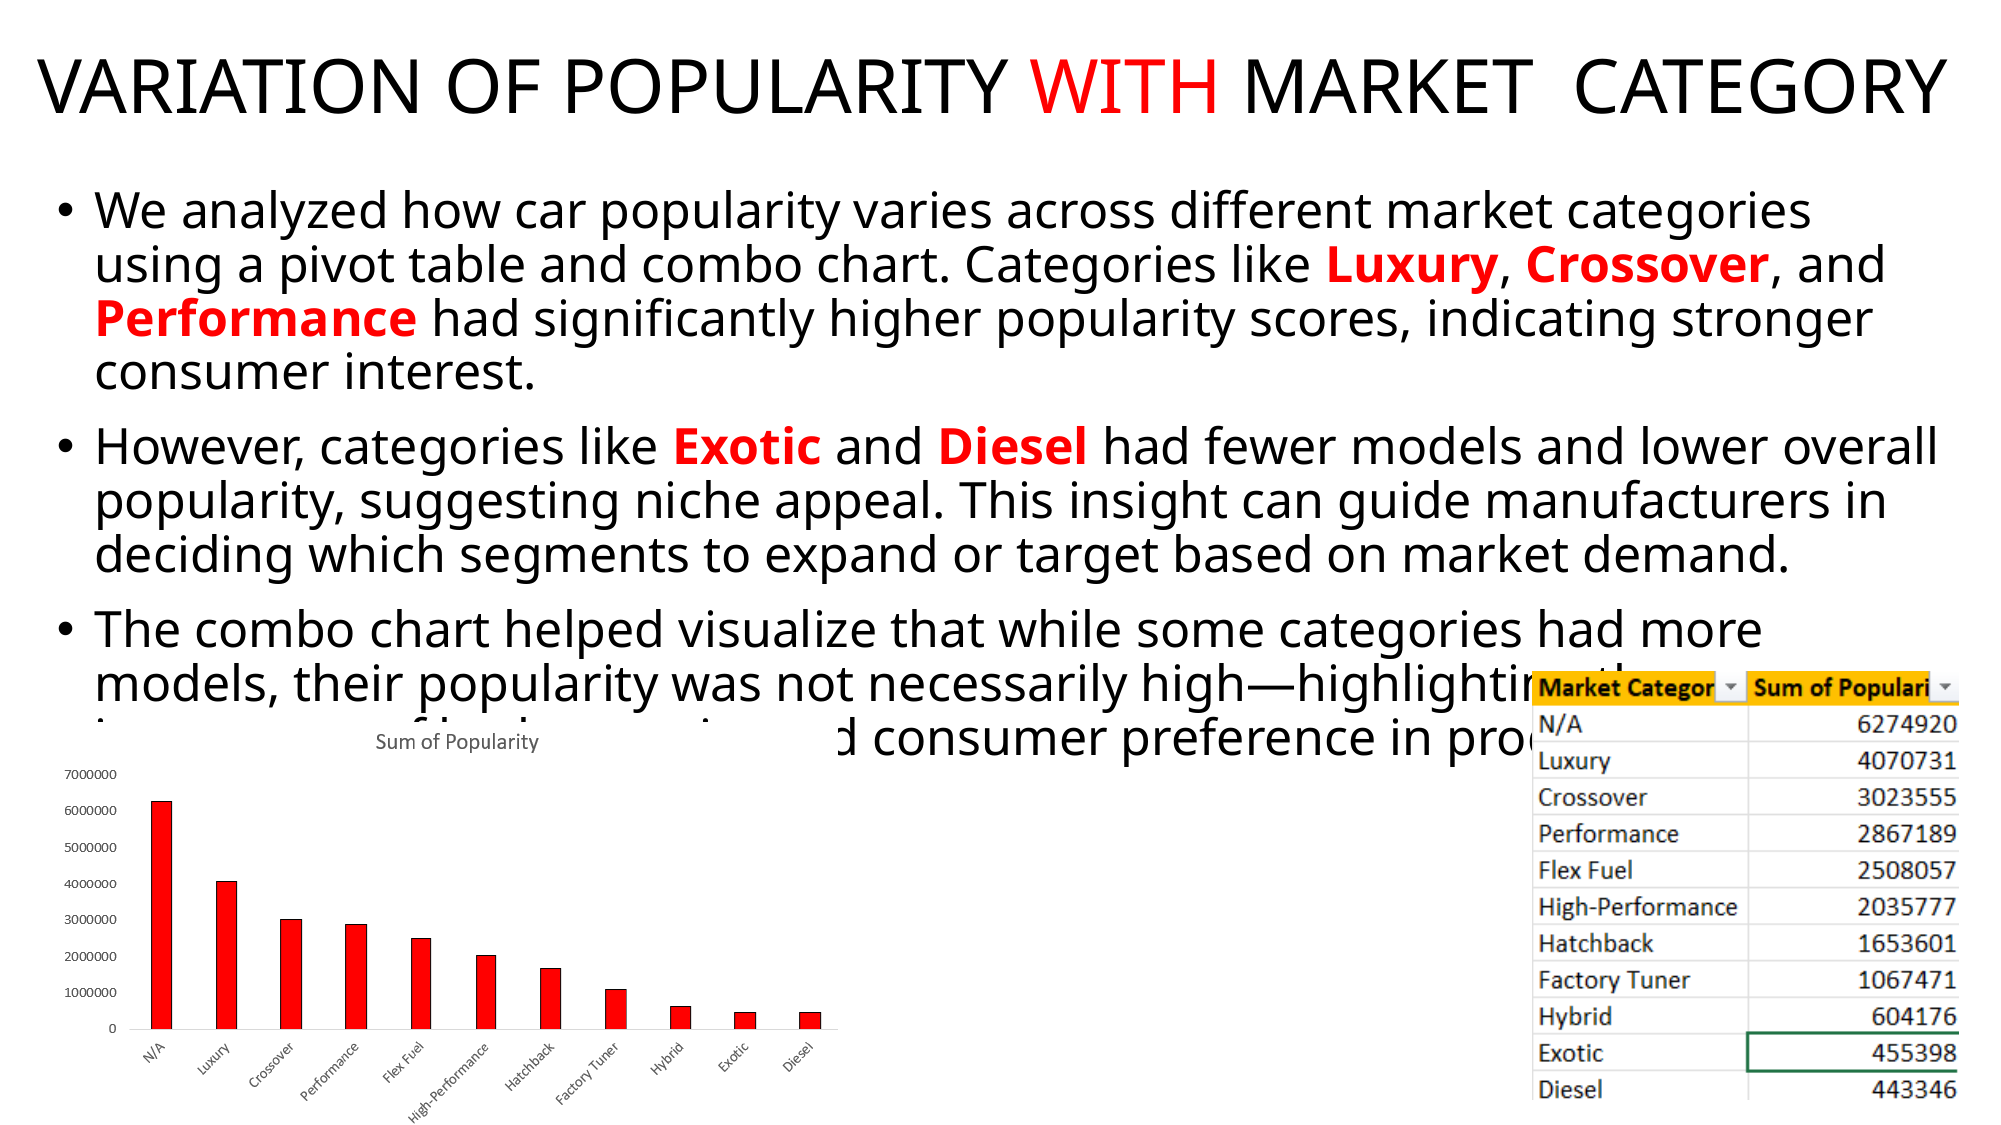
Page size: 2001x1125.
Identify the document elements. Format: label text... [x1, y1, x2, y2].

picture [1531, 671, 1959, 1100]
title VARIATION OF POPULARITY WITH MARKET CATEGORY [22, 25, 2000, 154]
list We analyzed how car popularity varies across different market categories using a pivot table and combo chart. Categories like Luxury, Crossover, and Performance had significantly higher popularity scores, indicating stronger consumer interest. However, categories like Exotic and Diesel had fewer models and lower overall popularity, suggesting niche appeal. This insight can guide manufacturers in deciding which segments to expand or target based on market demand. The combo chart helped visualize that while some categories had more models, their popularity was not necessarily high—highlighting the importance of both quantity and consumer preference in product strategy. [41, 177, 1960, 773]
picture [60, 721, 838, 1124]
